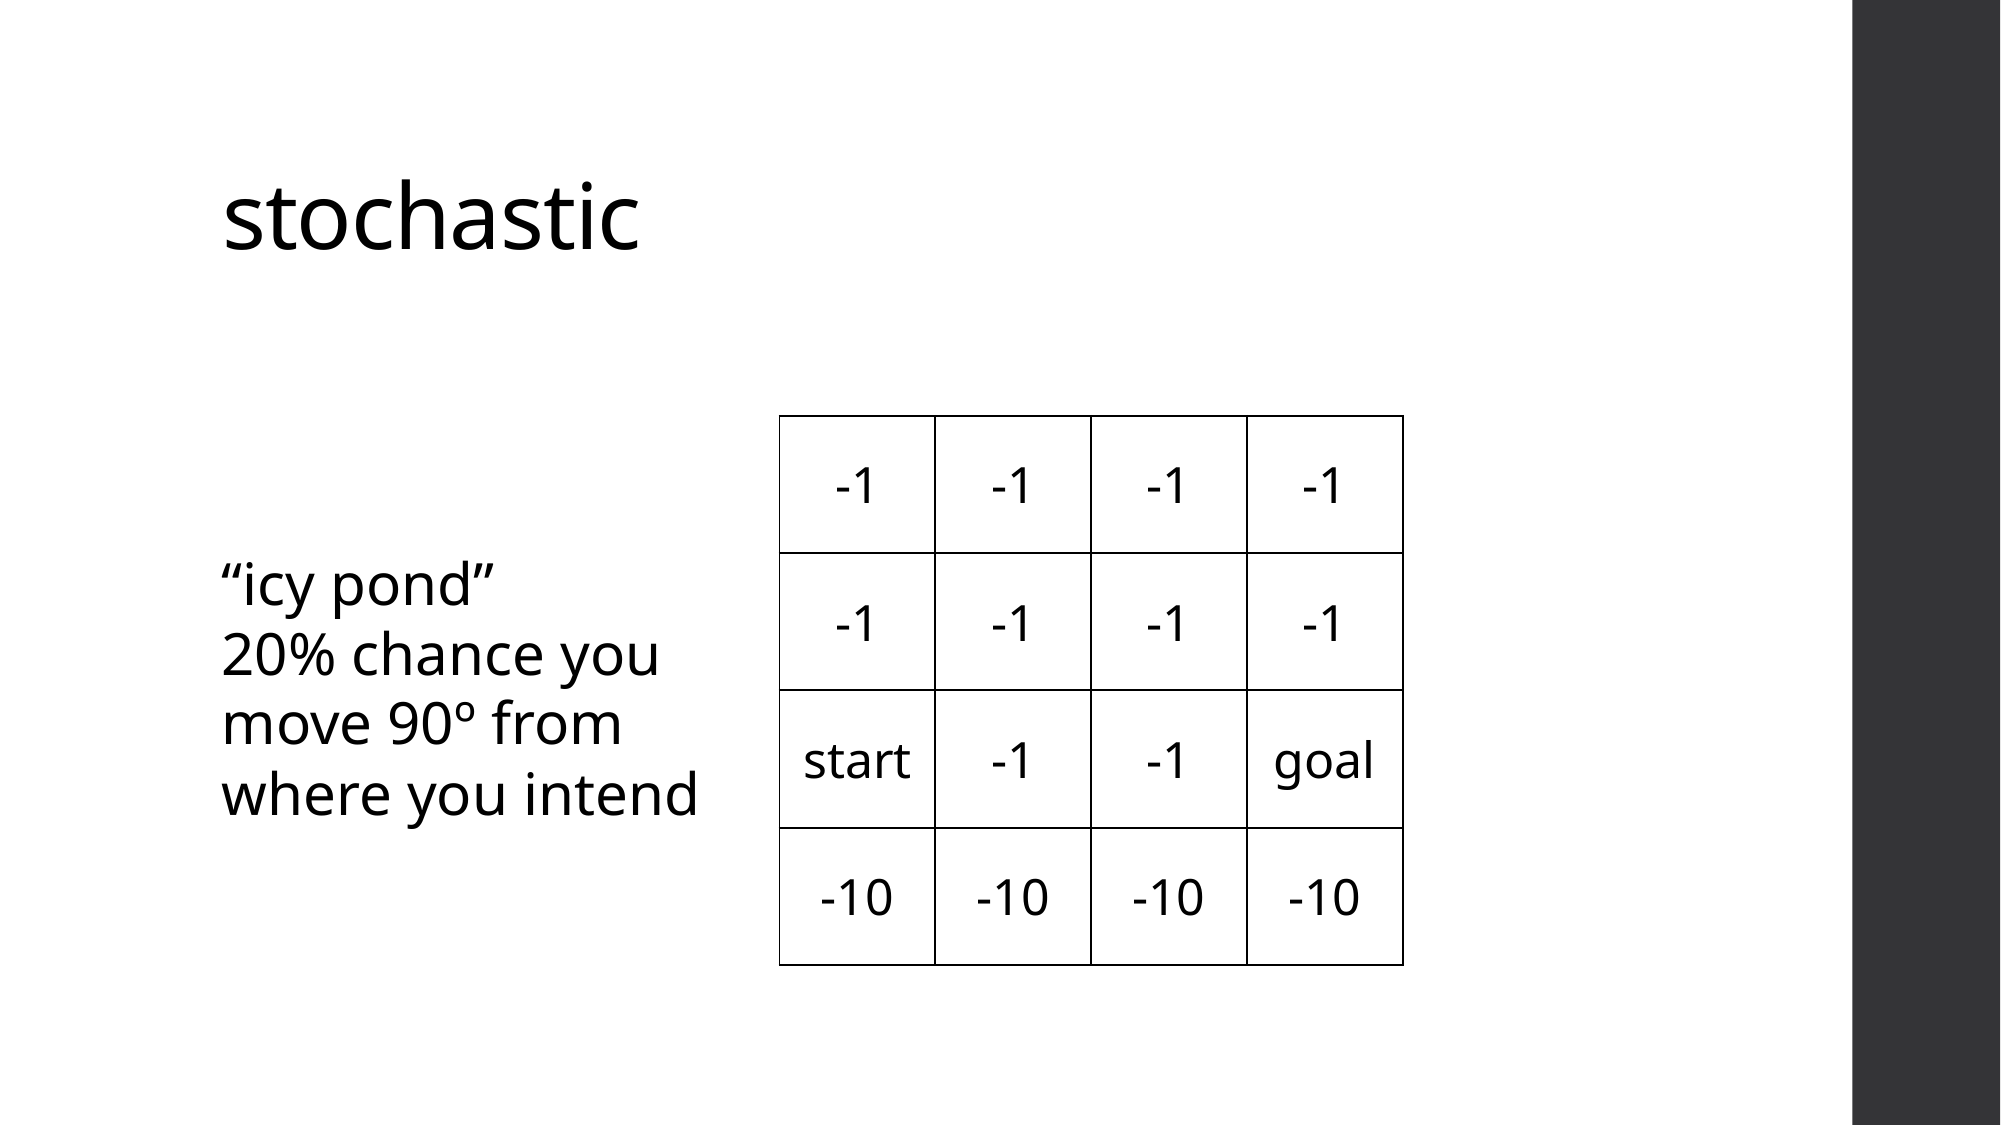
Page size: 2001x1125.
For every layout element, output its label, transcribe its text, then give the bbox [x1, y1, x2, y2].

table_cell -10 [780, 829, 934, 964]
table_header -1 [936, 417, 1090, 552]
table_cell -10 [1248, 829, 1402, 964]
table_cell -1 [1092, 691, 1246, 827]
table_cell start [780, 691, 934, 827]
table_cell -1 [1092, 554, 1246, 689]
table_cell -10 [1092, 829, 1246, 964]
table_header -1 [1248, 417, 1402, 552]
table_cell -1 [936, 554, 1090, 689]
table_cell -10 [936, 829, 1090, 964]
table_cell -1 [1248, 554, 1402, 689]
table_cell goal [1248, 691, 1402, 827]
text_box “icy pond” 20% chance you move 90º from where you intend [206, 539, 727, 834]
table_header -1 [780, 417, 934, 552]
table_header -1 [1092, 417, 1246, 552]
table_cell -1 [780, 554, 934, 689]
table_cell -1 [936, 691, 1090, 827]
